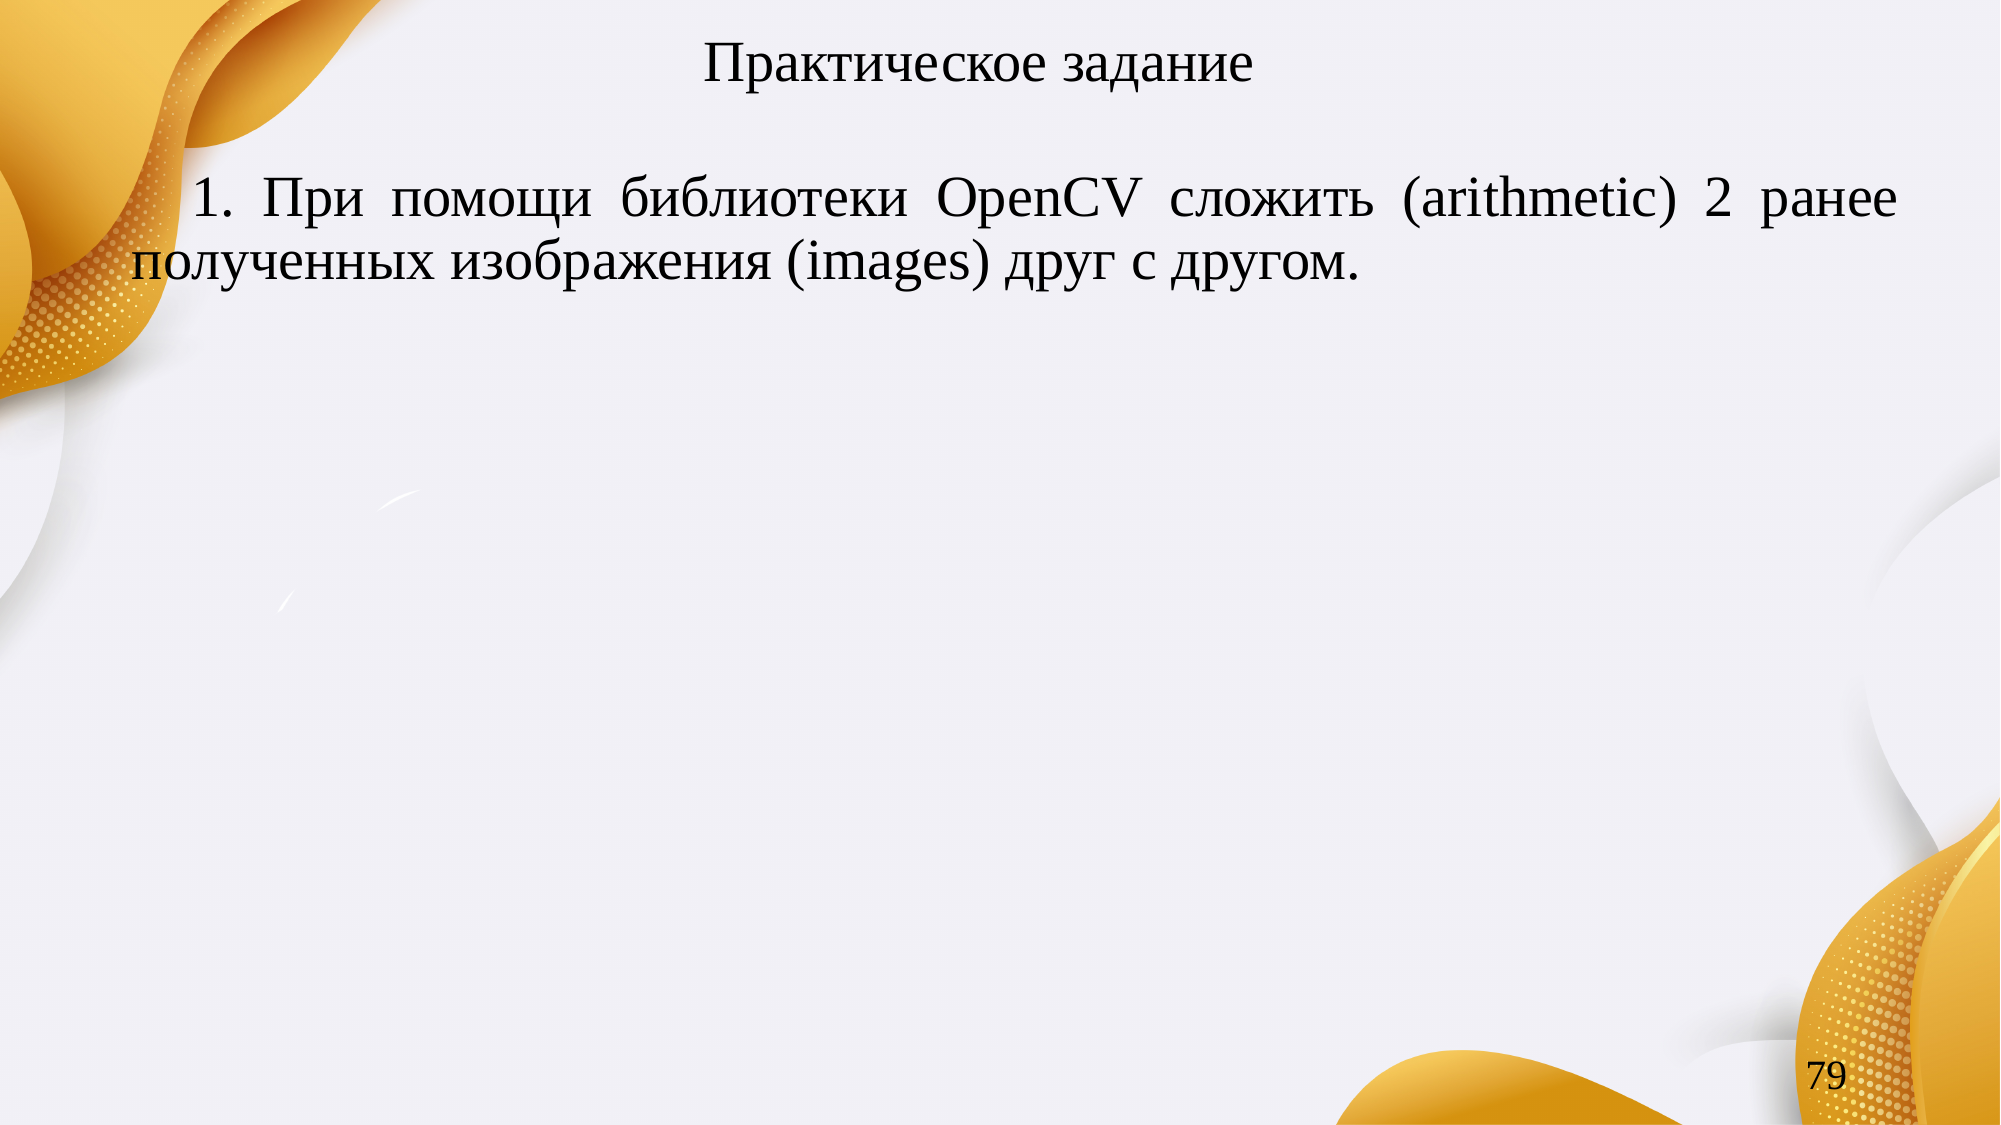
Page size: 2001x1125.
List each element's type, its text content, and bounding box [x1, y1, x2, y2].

list 1. При помощи библиотеки OpenCV сложить (arithmetic) 2 ранее полученных изображения (images) друг с другом. [116, 158, 1914, 996]
title Практическое задание [116, 13, 1842, 112]
picture [0, 0, 2000, 1125]
slide_number 79 [1412, 1042, 1863, 1103]
